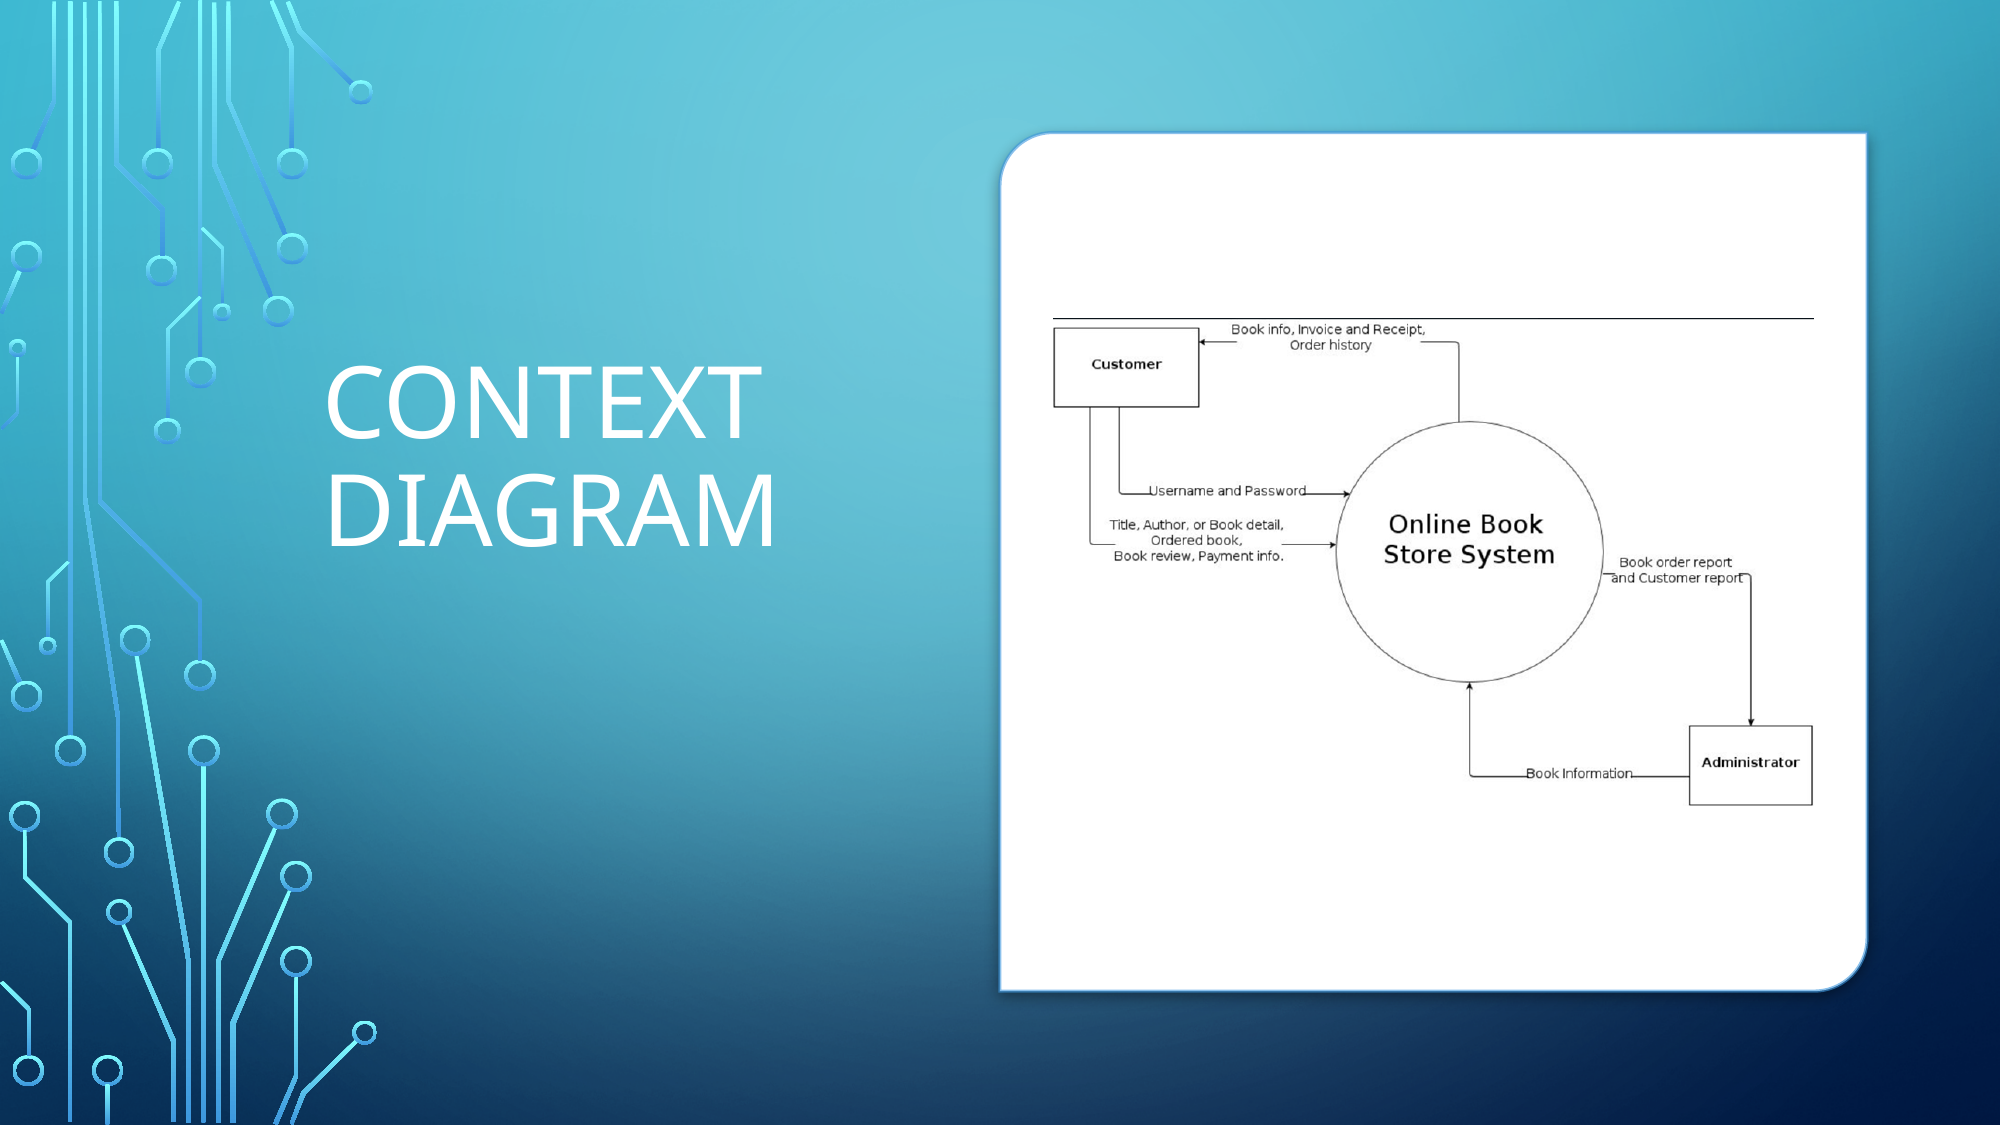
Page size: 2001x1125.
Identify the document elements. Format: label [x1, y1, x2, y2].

picture [379, 0, 2000, 1125]
text_box [0, 0, 379, 1125]
